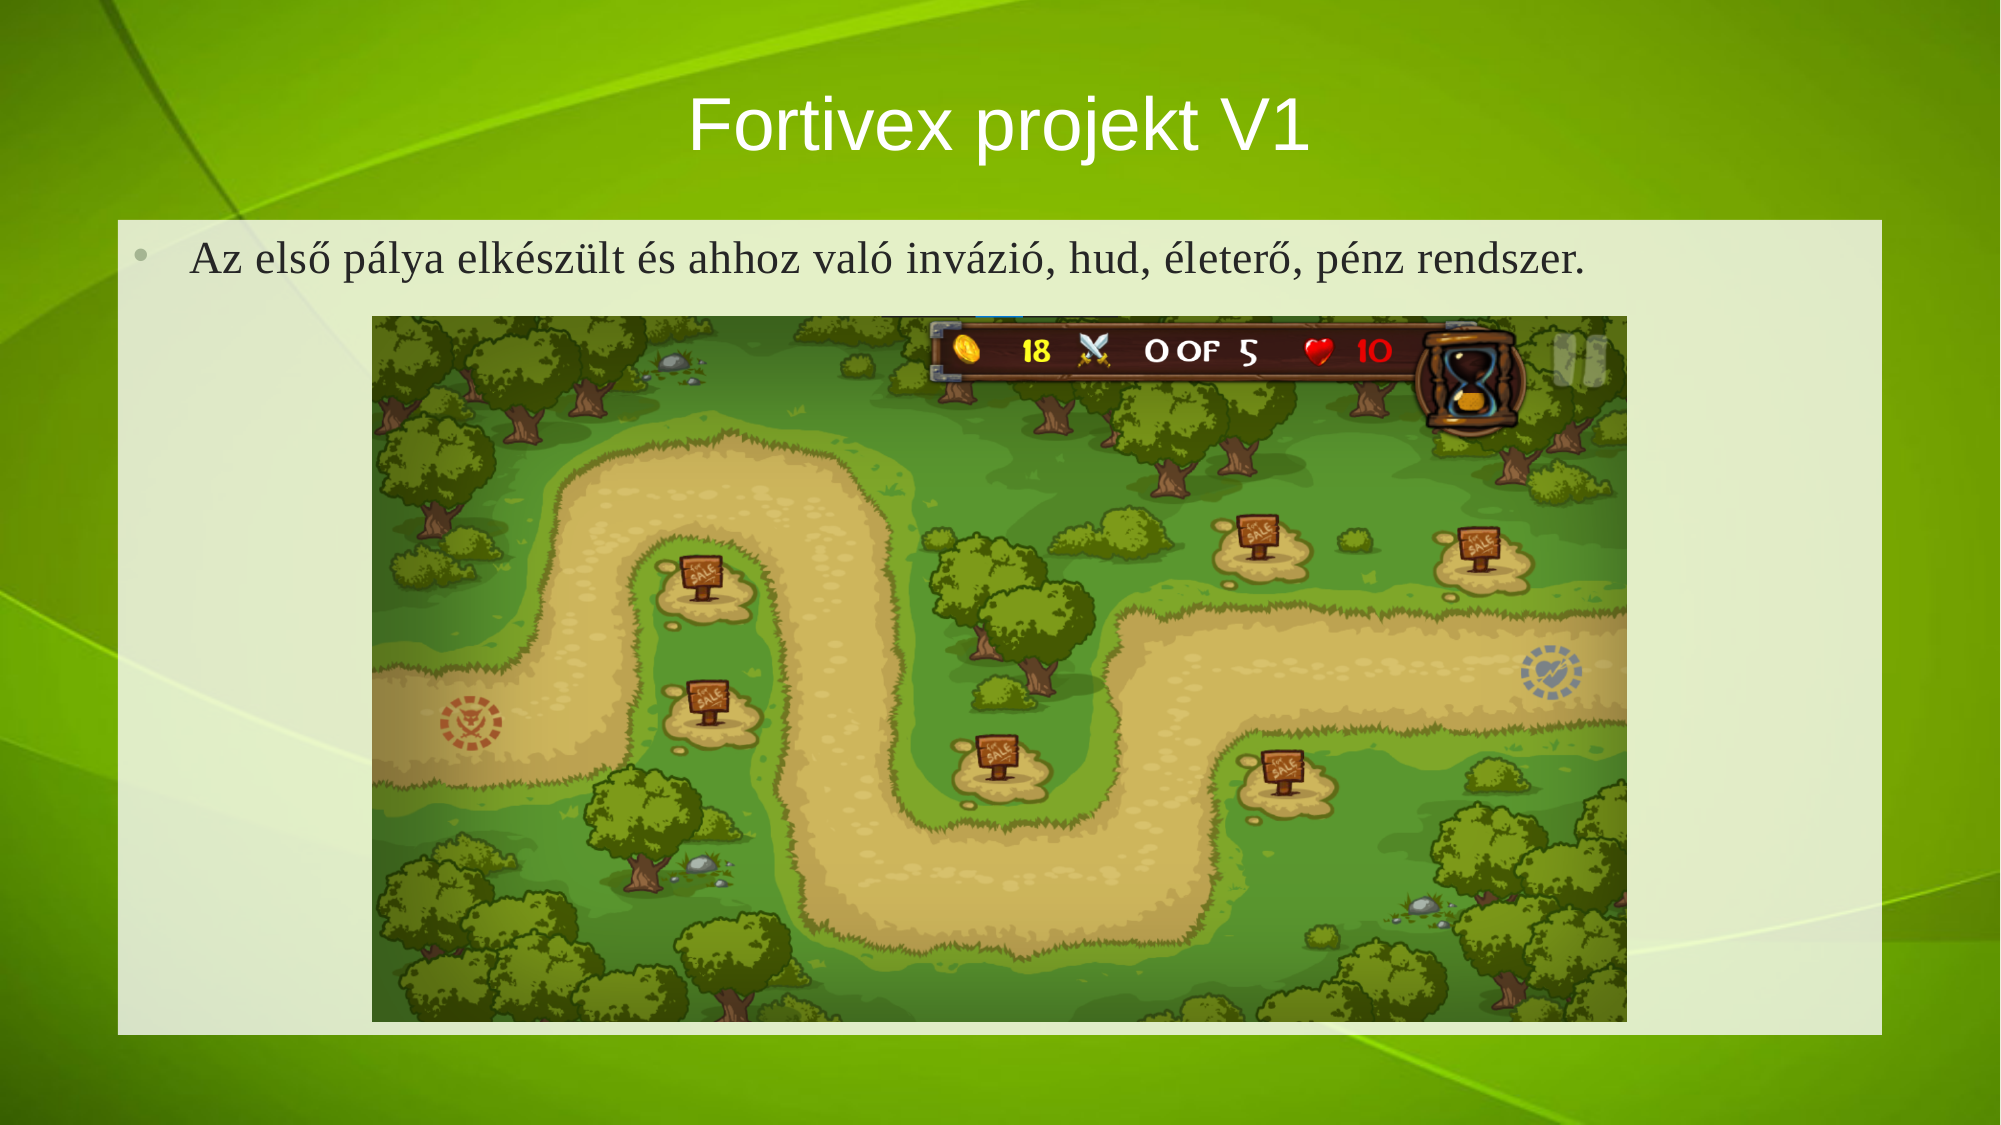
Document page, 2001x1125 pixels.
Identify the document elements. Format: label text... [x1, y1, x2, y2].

picture [0, 0, 2001, 1125]
list Az első pálya elkészült és ahhoz való invázió, hud, életerő, pénz rendszer. [117, 219, 1882, 1035]
title Fortivex projekt V1 [117, 30, 1882, 173]
